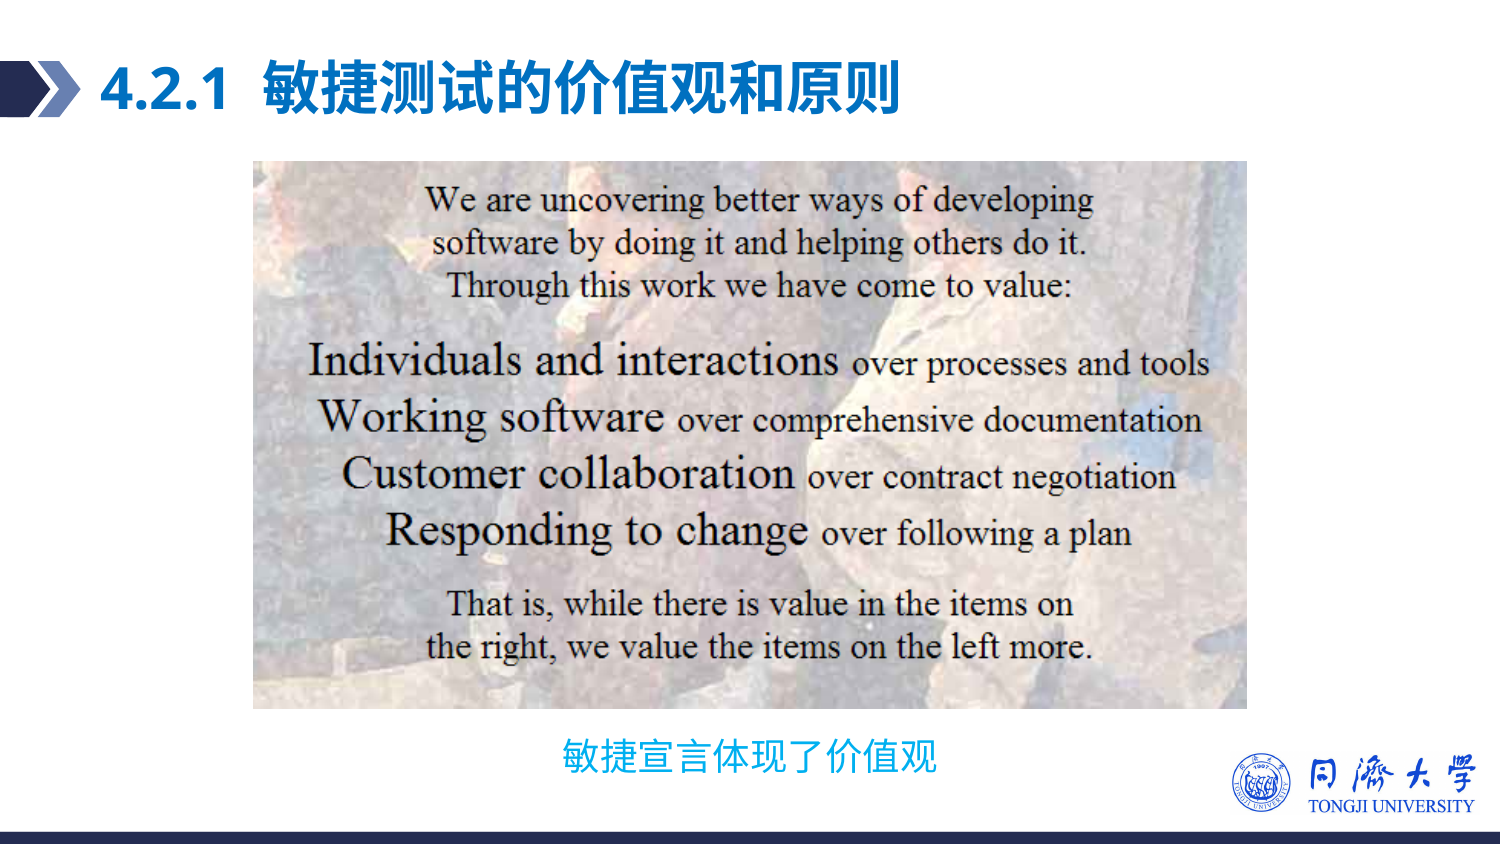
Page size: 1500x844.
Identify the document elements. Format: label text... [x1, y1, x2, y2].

picture [253, 161, 1247, 709]
title 4.2.1 敏捷测试的价值观和原则 [85, 51, 1236, 132]
picture [1230, 751, 1480, 815]
text_box 敏捷宣言体现了价值观 [548, 725, 953, 786]
